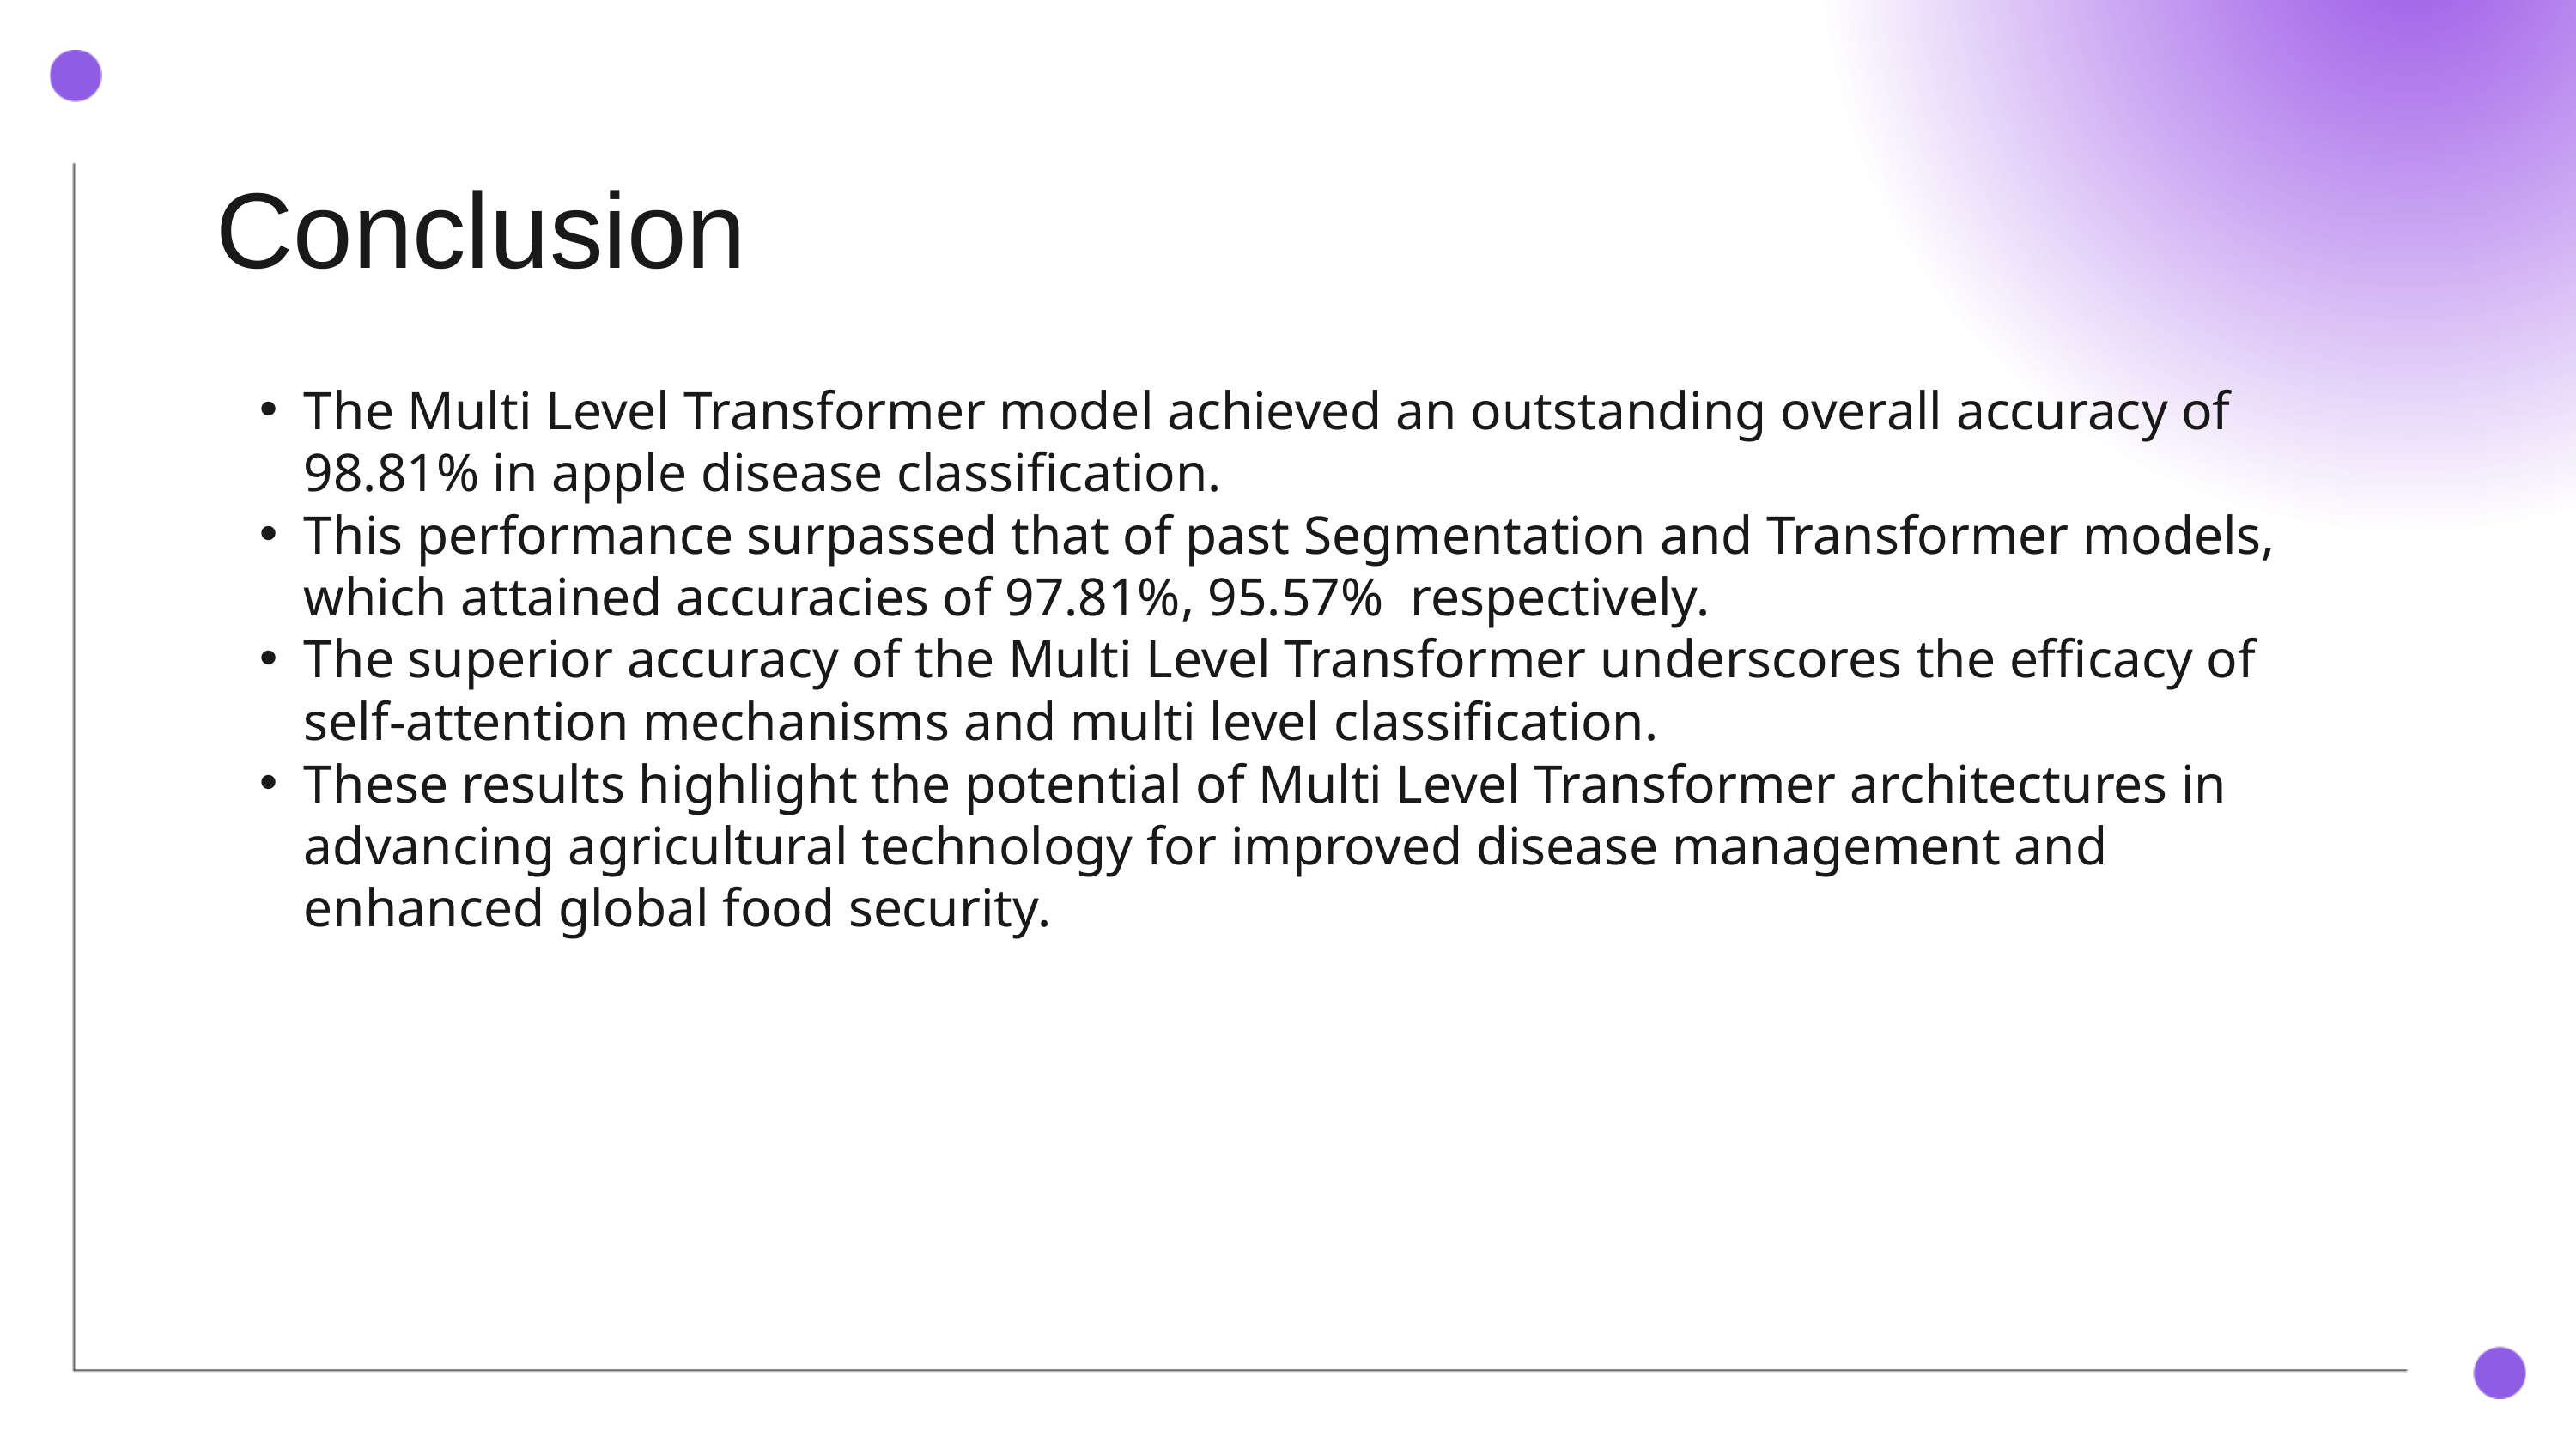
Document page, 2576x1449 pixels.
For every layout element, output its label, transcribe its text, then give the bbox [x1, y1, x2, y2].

text_box Conclusion [216, 161, 2360, 290]
text_box [50, 50, 2526, 1399]
text_box The Multi Level Transformer model achieved an outstanding overall accuracy of 98.81% in apple disease classification. This performance surpassed that of past Segmentation and Transformer models, which attained accuracies of 97.81%, 95.57% respectively. The superior accuracy of the Multi Level Transformer underscores the efficacy of self-attention mechanisms and multi level classification. These results highlight the potential of Multi Level Transformer architectures in advancing agricultural technology for improved disease management and enhanced global food security. [216, 377, 2323, 1009]
text_box [1762, 0, 2576, 585]
